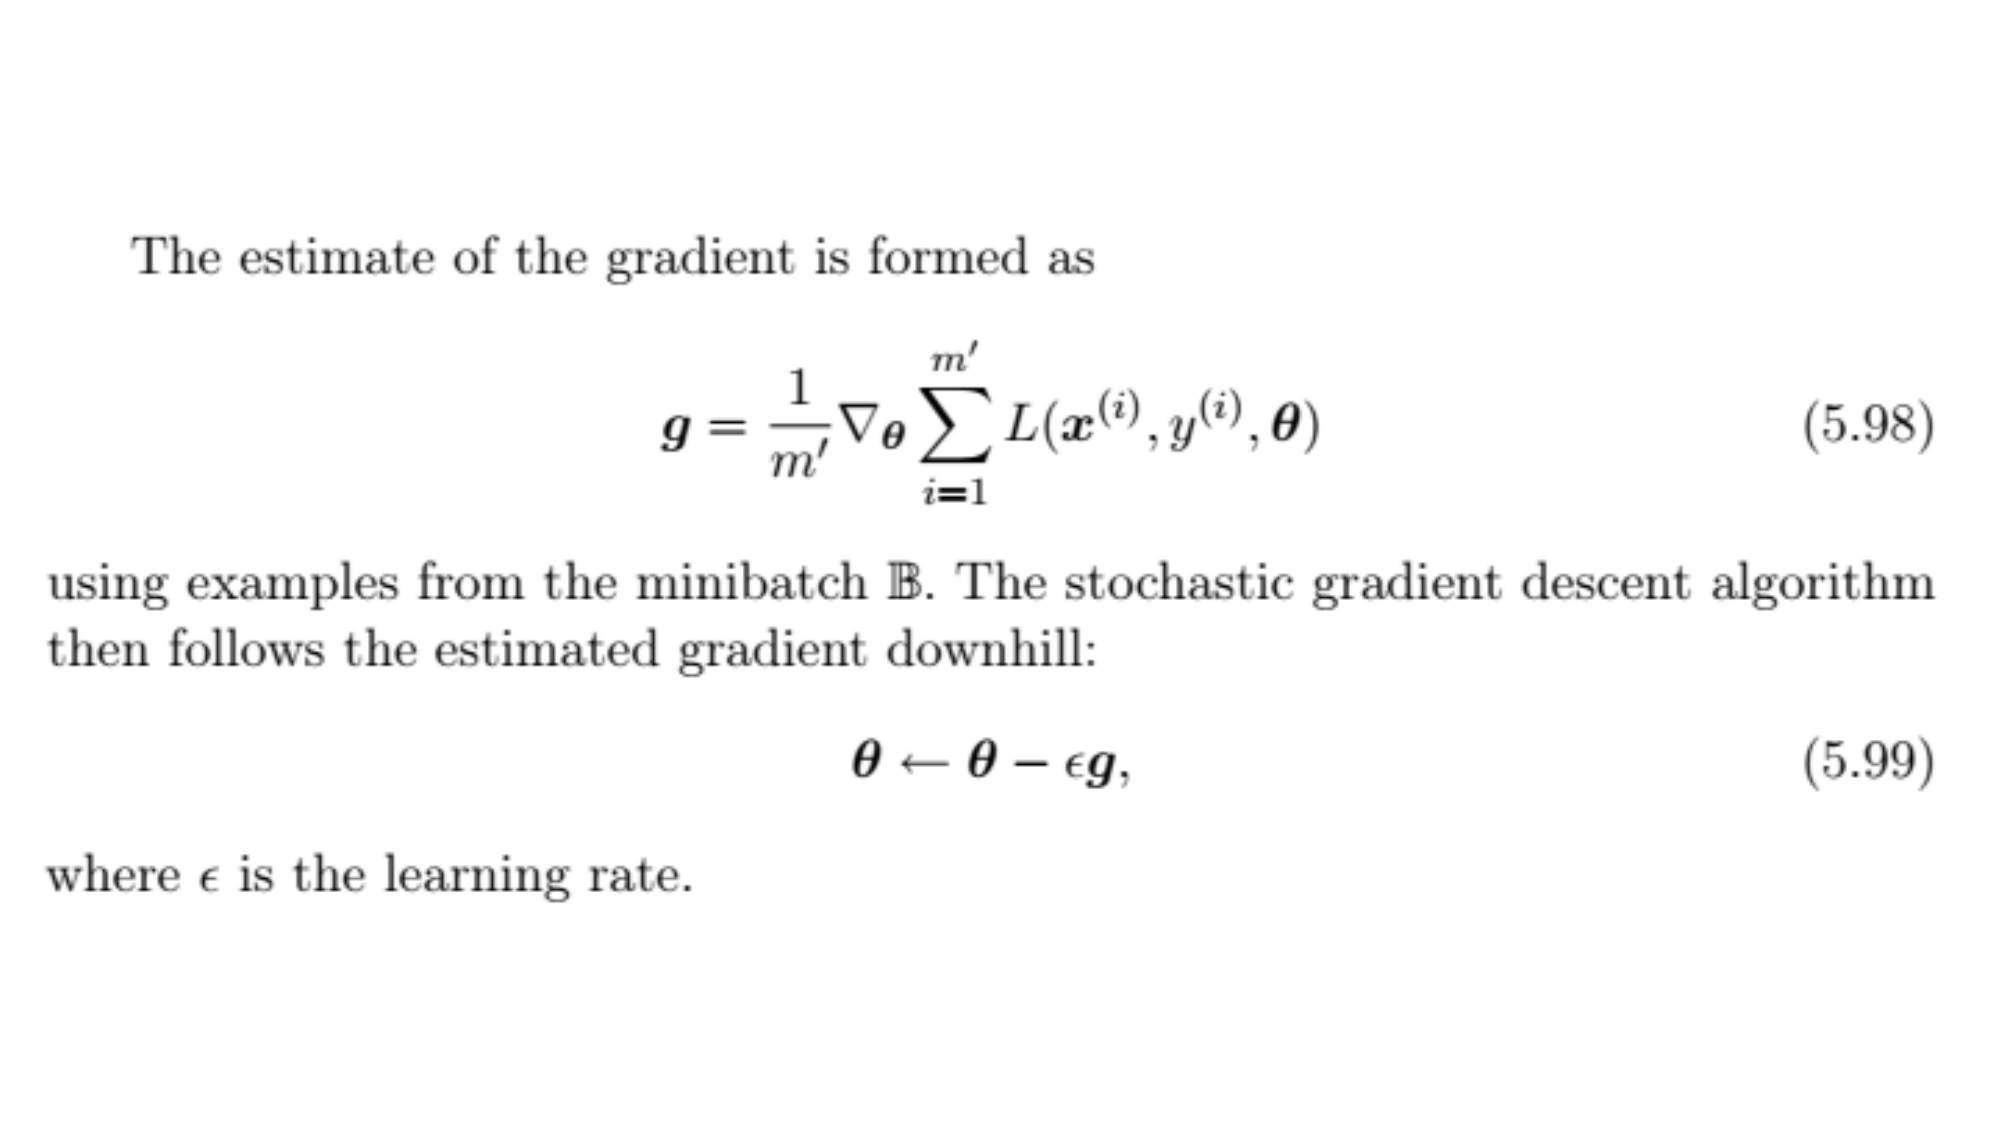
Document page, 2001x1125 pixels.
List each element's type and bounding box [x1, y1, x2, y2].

picture [31, 216, 1947, 917]
